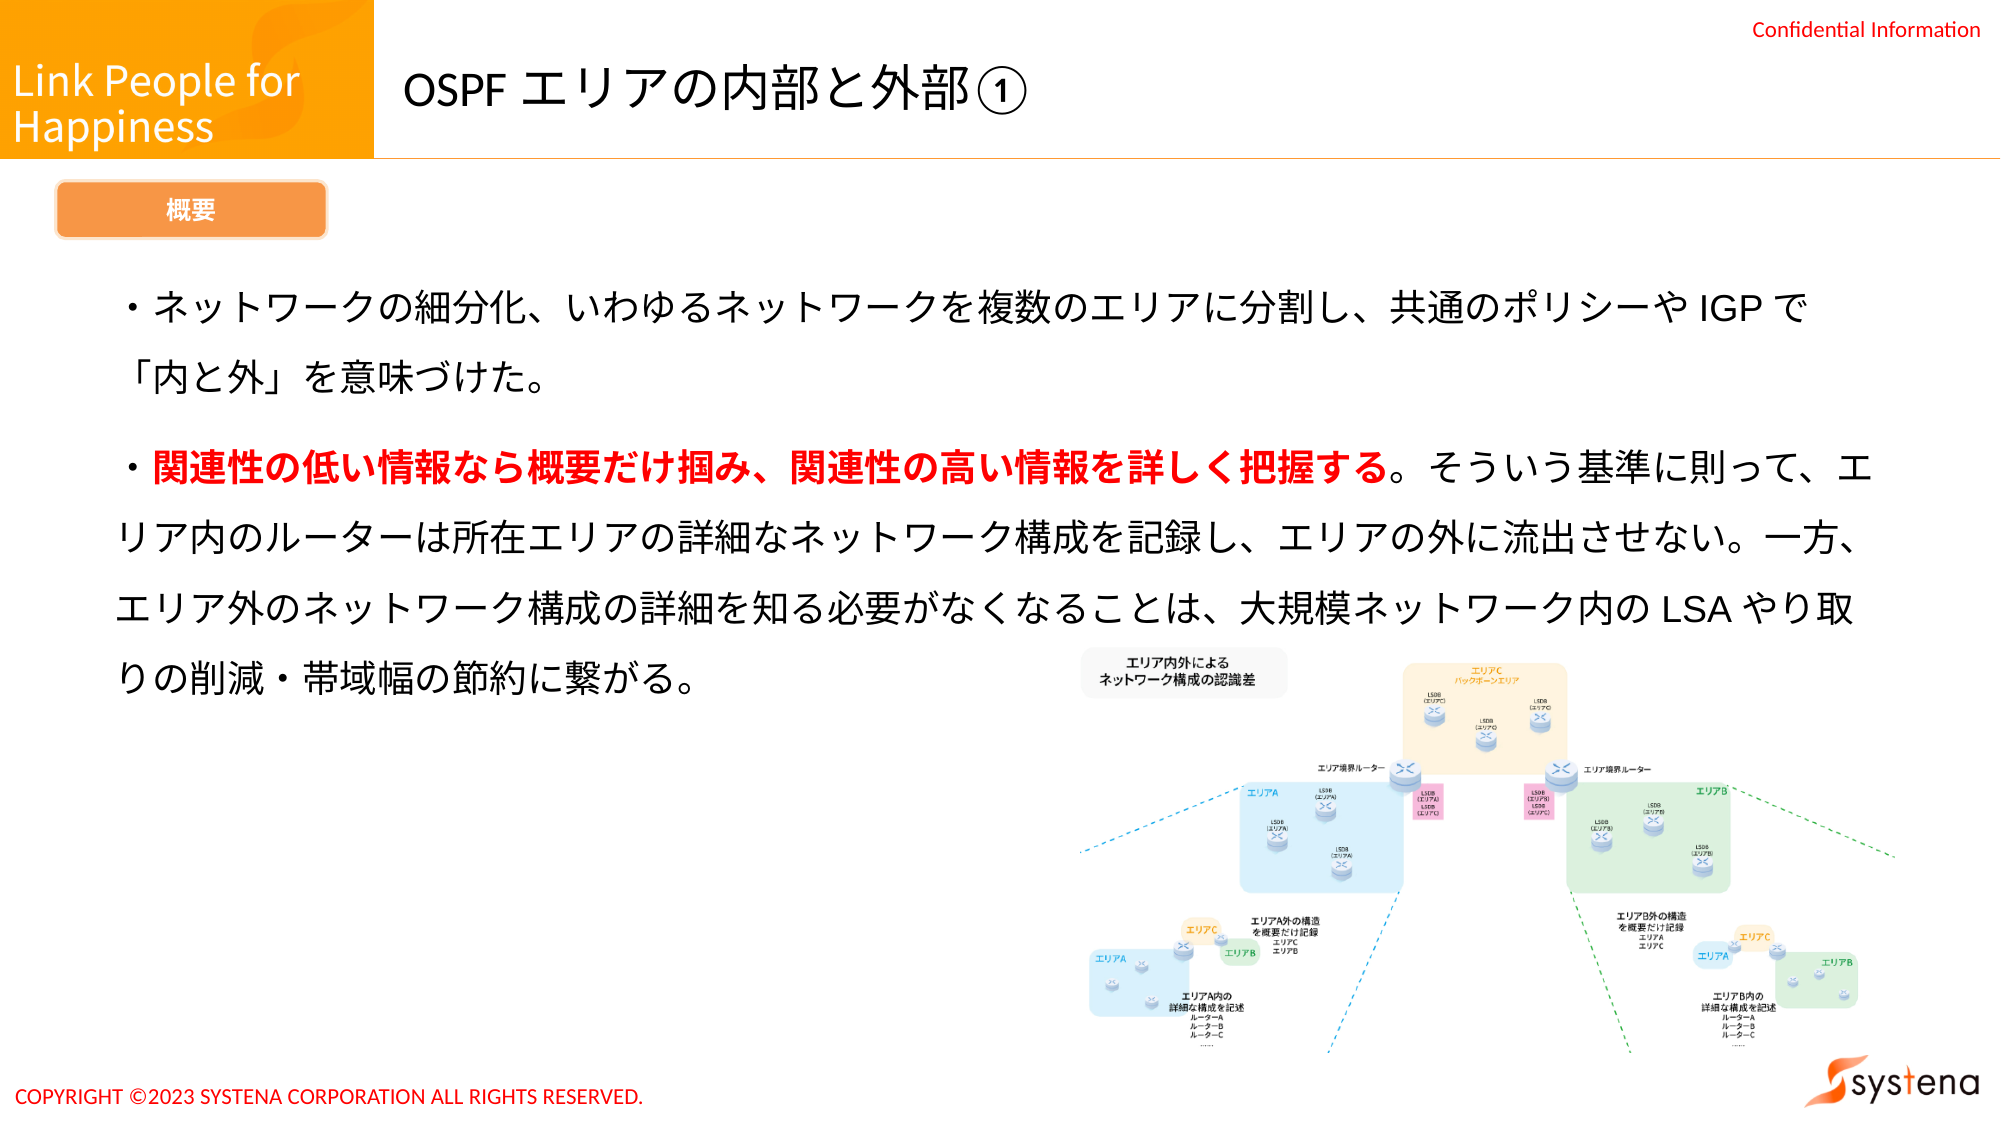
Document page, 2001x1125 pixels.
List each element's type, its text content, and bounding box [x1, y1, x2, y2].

title OSPFエリアの内部と外部① [388, 28, 1916, 145]
list ・ネットワークの細分化、いわゆるネットワークを複数のエリアに分割し、共通のポリシーやIGPで「内と外」を意味づけた。 ・関連性の低い情報なら概要だけ掴み、関連性の高い情報を詳しく把握する。そういう基準に則って、エリア内のルーターは所在エリアの詳細なネットワーク構成を記録し、エリアの外に流出させない。一方、エリア外のネットワーク構成の詳細を知る必要がなくなることは、大規模ネットワーク内のLSAやり取りの削減・帯域幅の節約に繋がる。 [99, 250, 1900, 847]
text_box 概要 [55, 180, 328, 239]
picture [1080, 643, 1981, 1108]
picture [0, 0, 374, 159]
